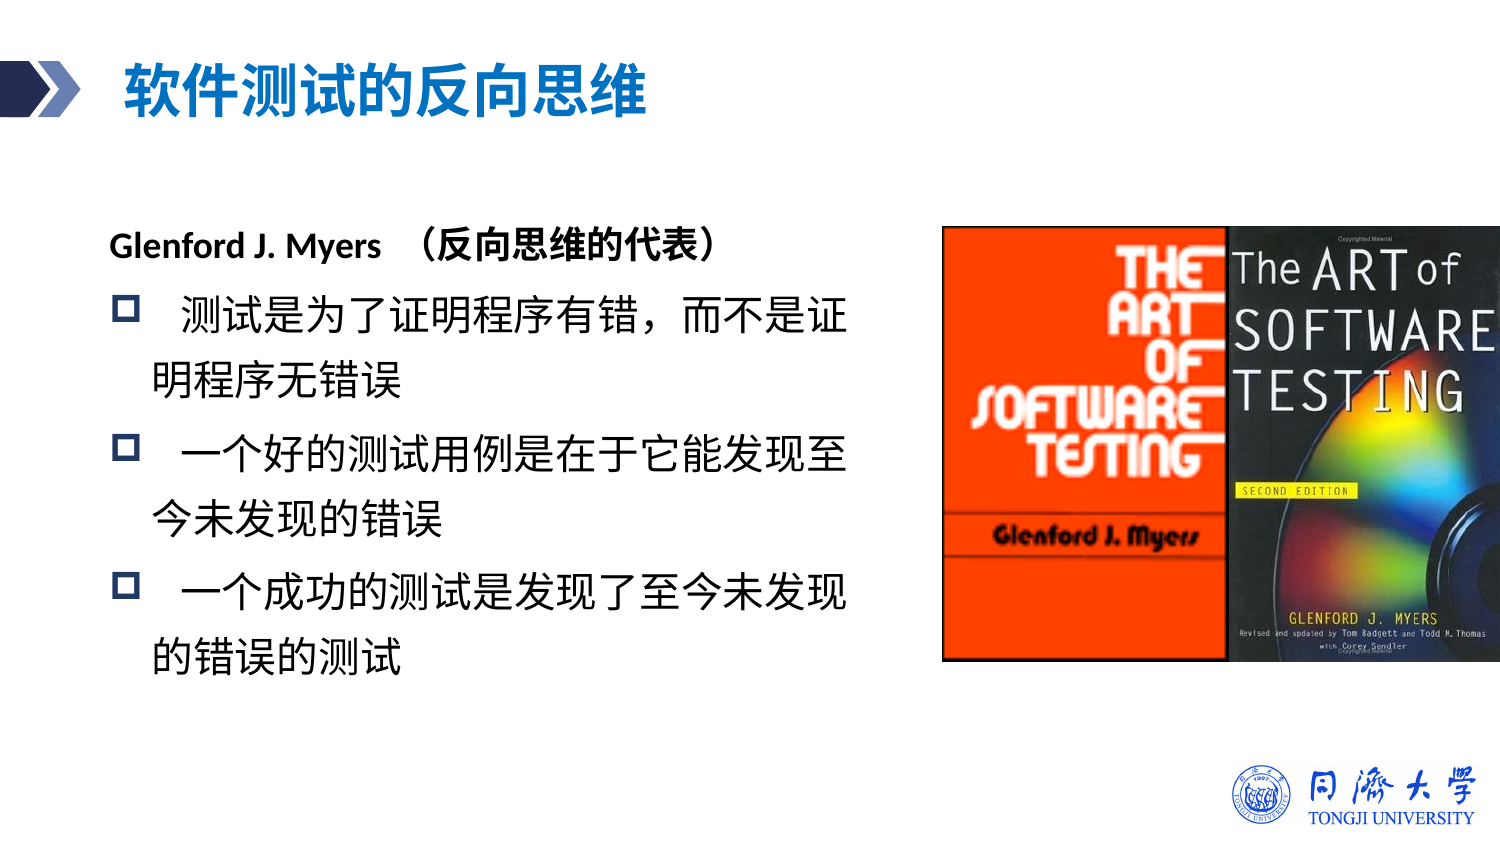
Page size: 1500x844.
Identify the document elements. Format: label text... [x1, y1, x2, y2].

text_box Glenford J. Myers （反向思维的代表） 测试是为了证明程序有错，而不是证明程序无错误 一个好的测试用例是在于它能发现至今未发现的错误 一个成功的测试是发现了至今未发现的错误的测试 [94, 199, 866, 689]
picture [942, 226, 1500, 662]
picture [1230, 763, 1480, 827]
title 软件测试的反向思维 [108, 39, 880, 149]
